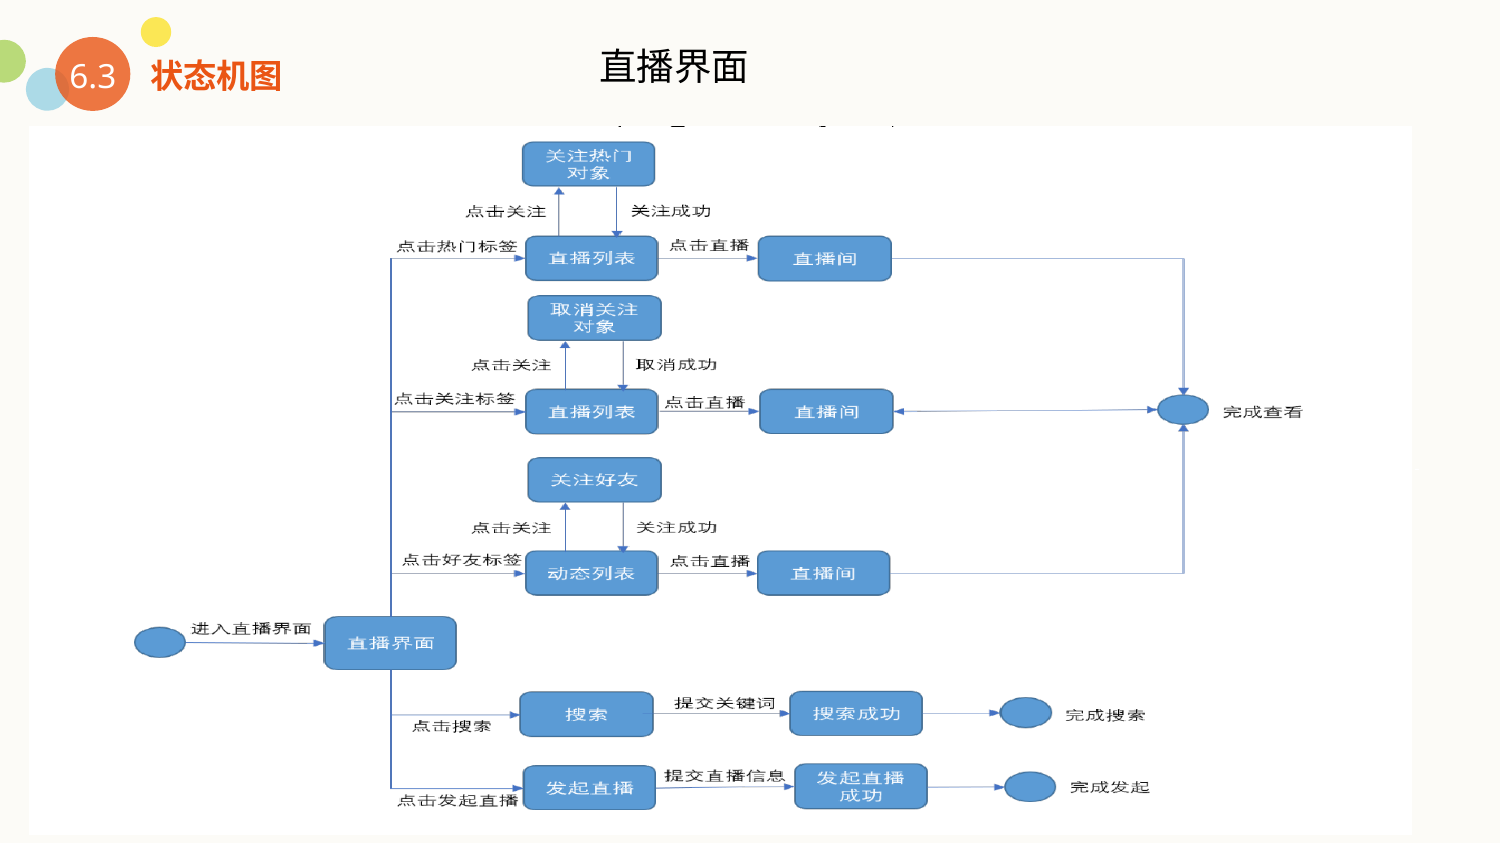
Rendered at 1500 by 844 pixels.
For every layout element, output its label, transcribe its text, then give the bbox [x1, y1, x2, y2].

text_box 直播界面 [584, 35, 862, 96]
text_box [55, 36, 131, 111]
text_box [25, 67, 66, 111]
text_box 6.3 [65, 55, 120, 96]
picture [29, 126, 1412, 836]
text_box 状态机图 [150, 55, 379, 96]
text_box [140, 17, 172, 48]
text_box [0, 39, 26, 83]
